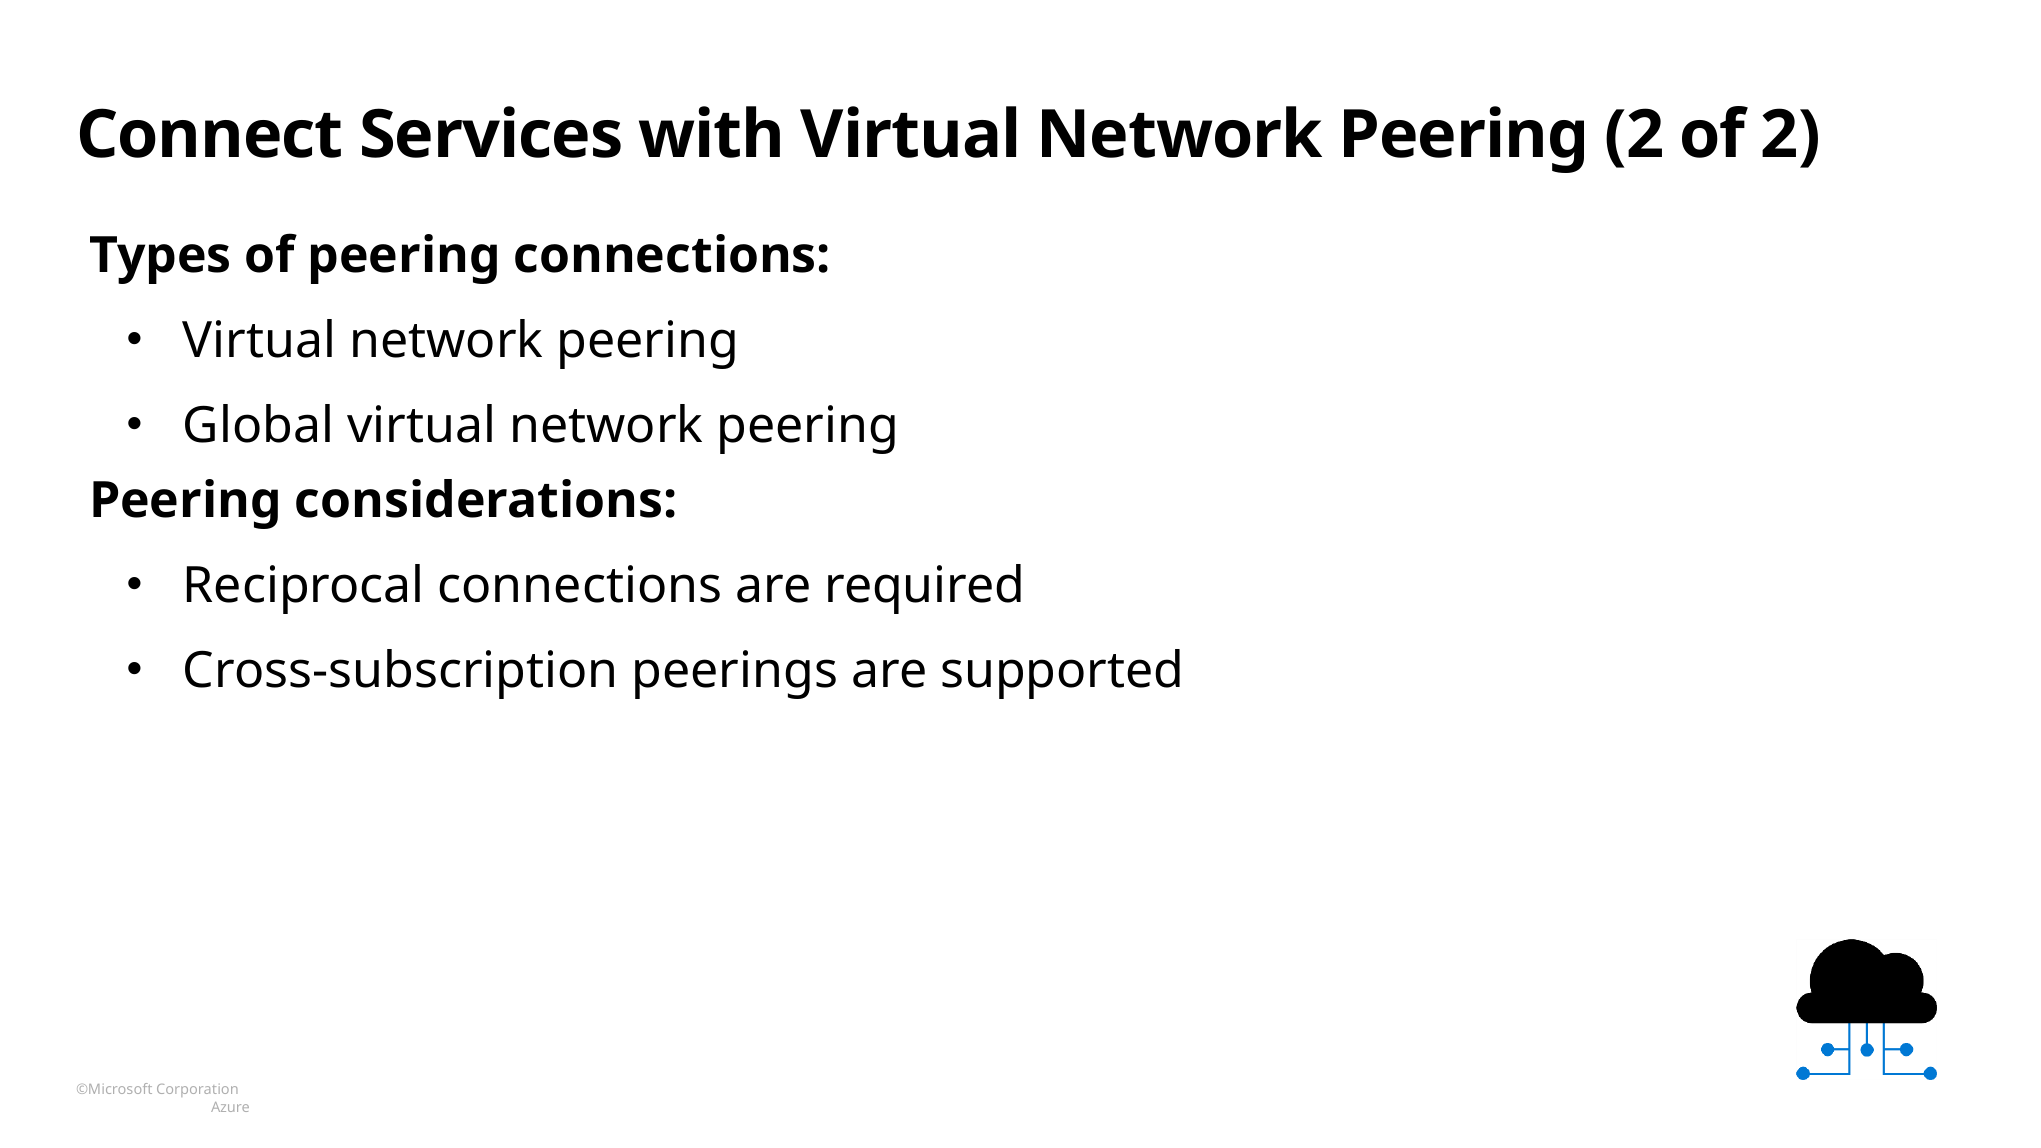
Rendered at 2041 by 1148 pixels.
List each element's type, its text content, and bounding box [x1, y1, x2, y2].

picture [1796, 939, 1937, 1081]
list Types of peering connections: Virtual network peering Global virtual network peering Peering considerations: Reciprocal connections are required Cross-subscription peerings are supported [89, 232, 1660, 768]
title Connect Services with Virtual Network Peering (2 of 2) [76, 103, 1969, 172]
